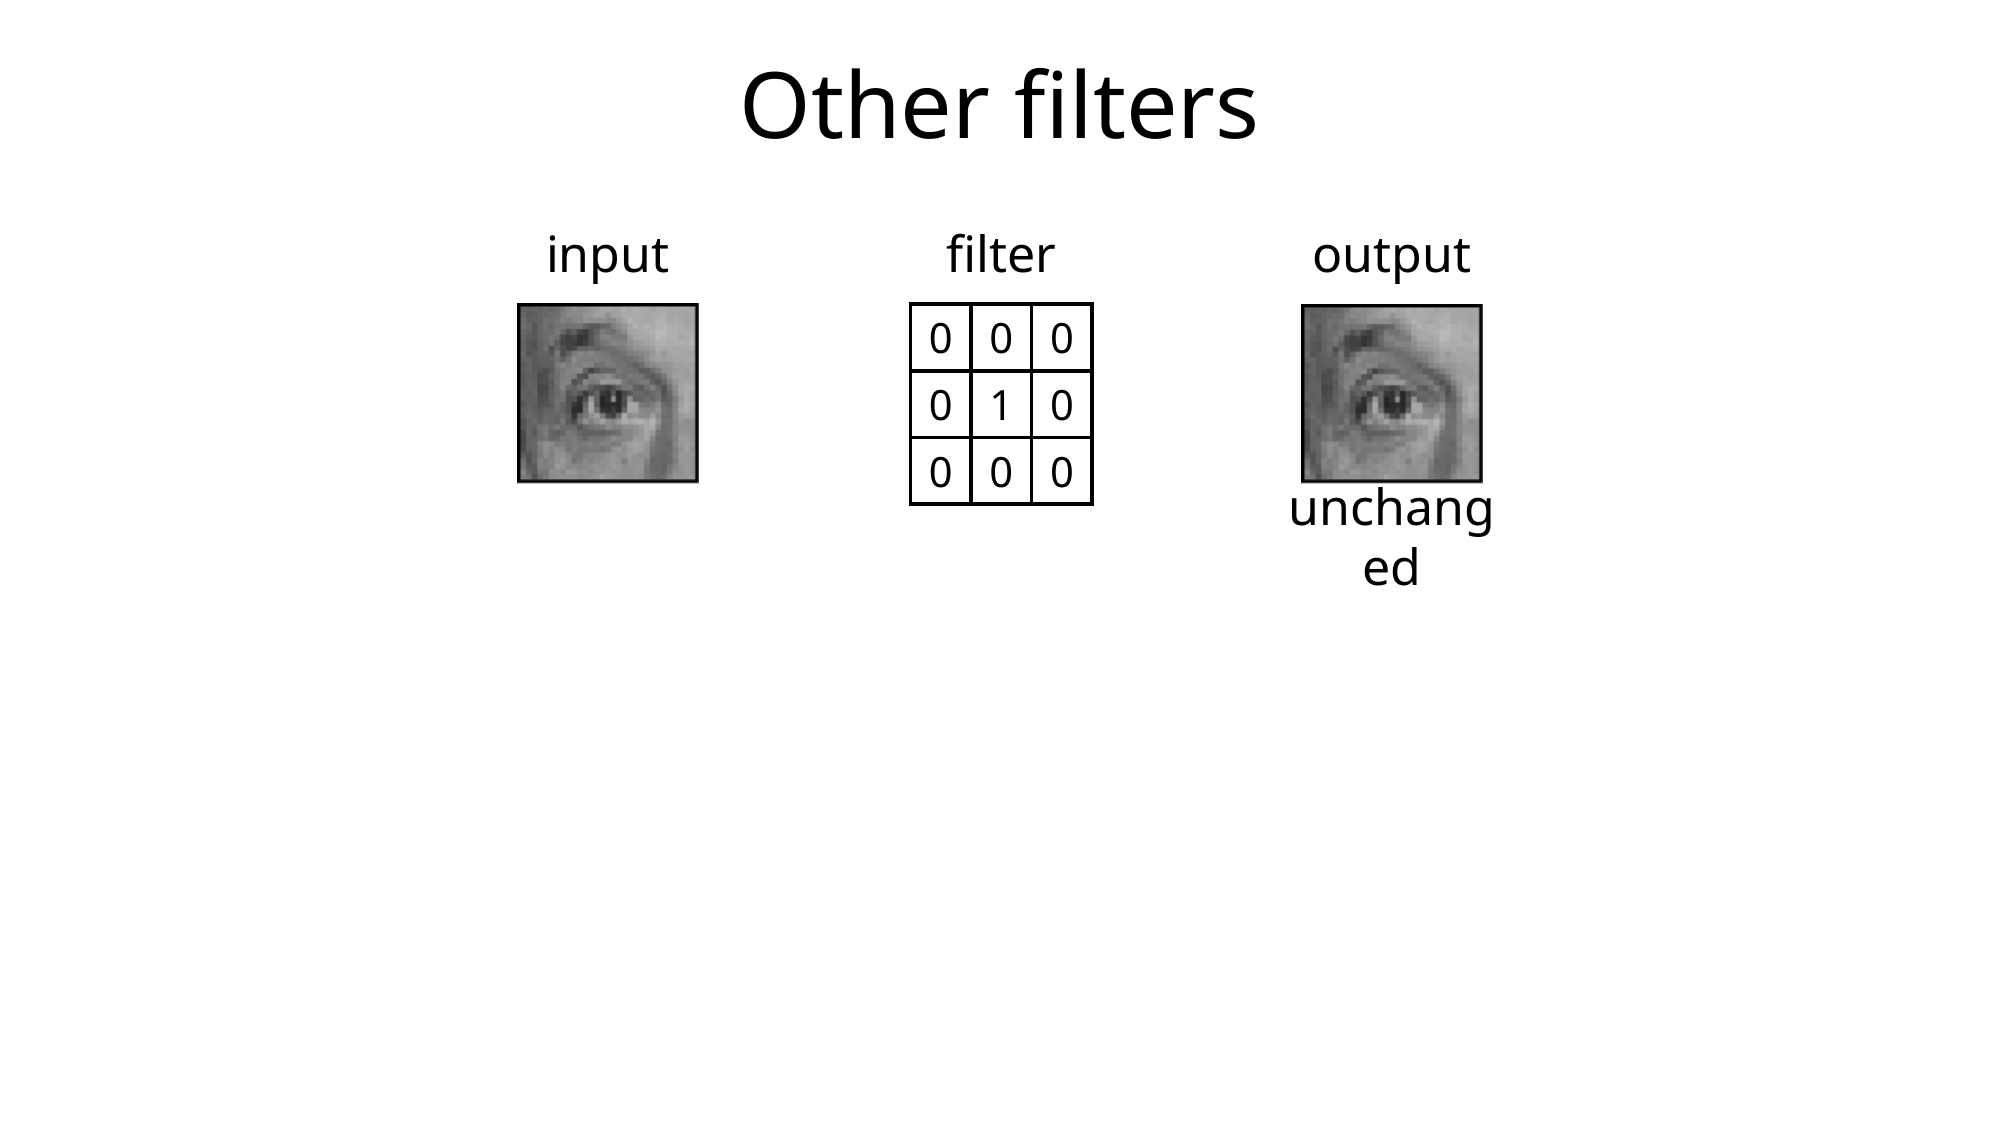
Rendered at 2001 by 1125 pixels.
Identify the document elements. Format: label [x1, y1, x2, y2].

text_box [517, 217, 1511, 571]
title [0, 0, 2000, 218]
